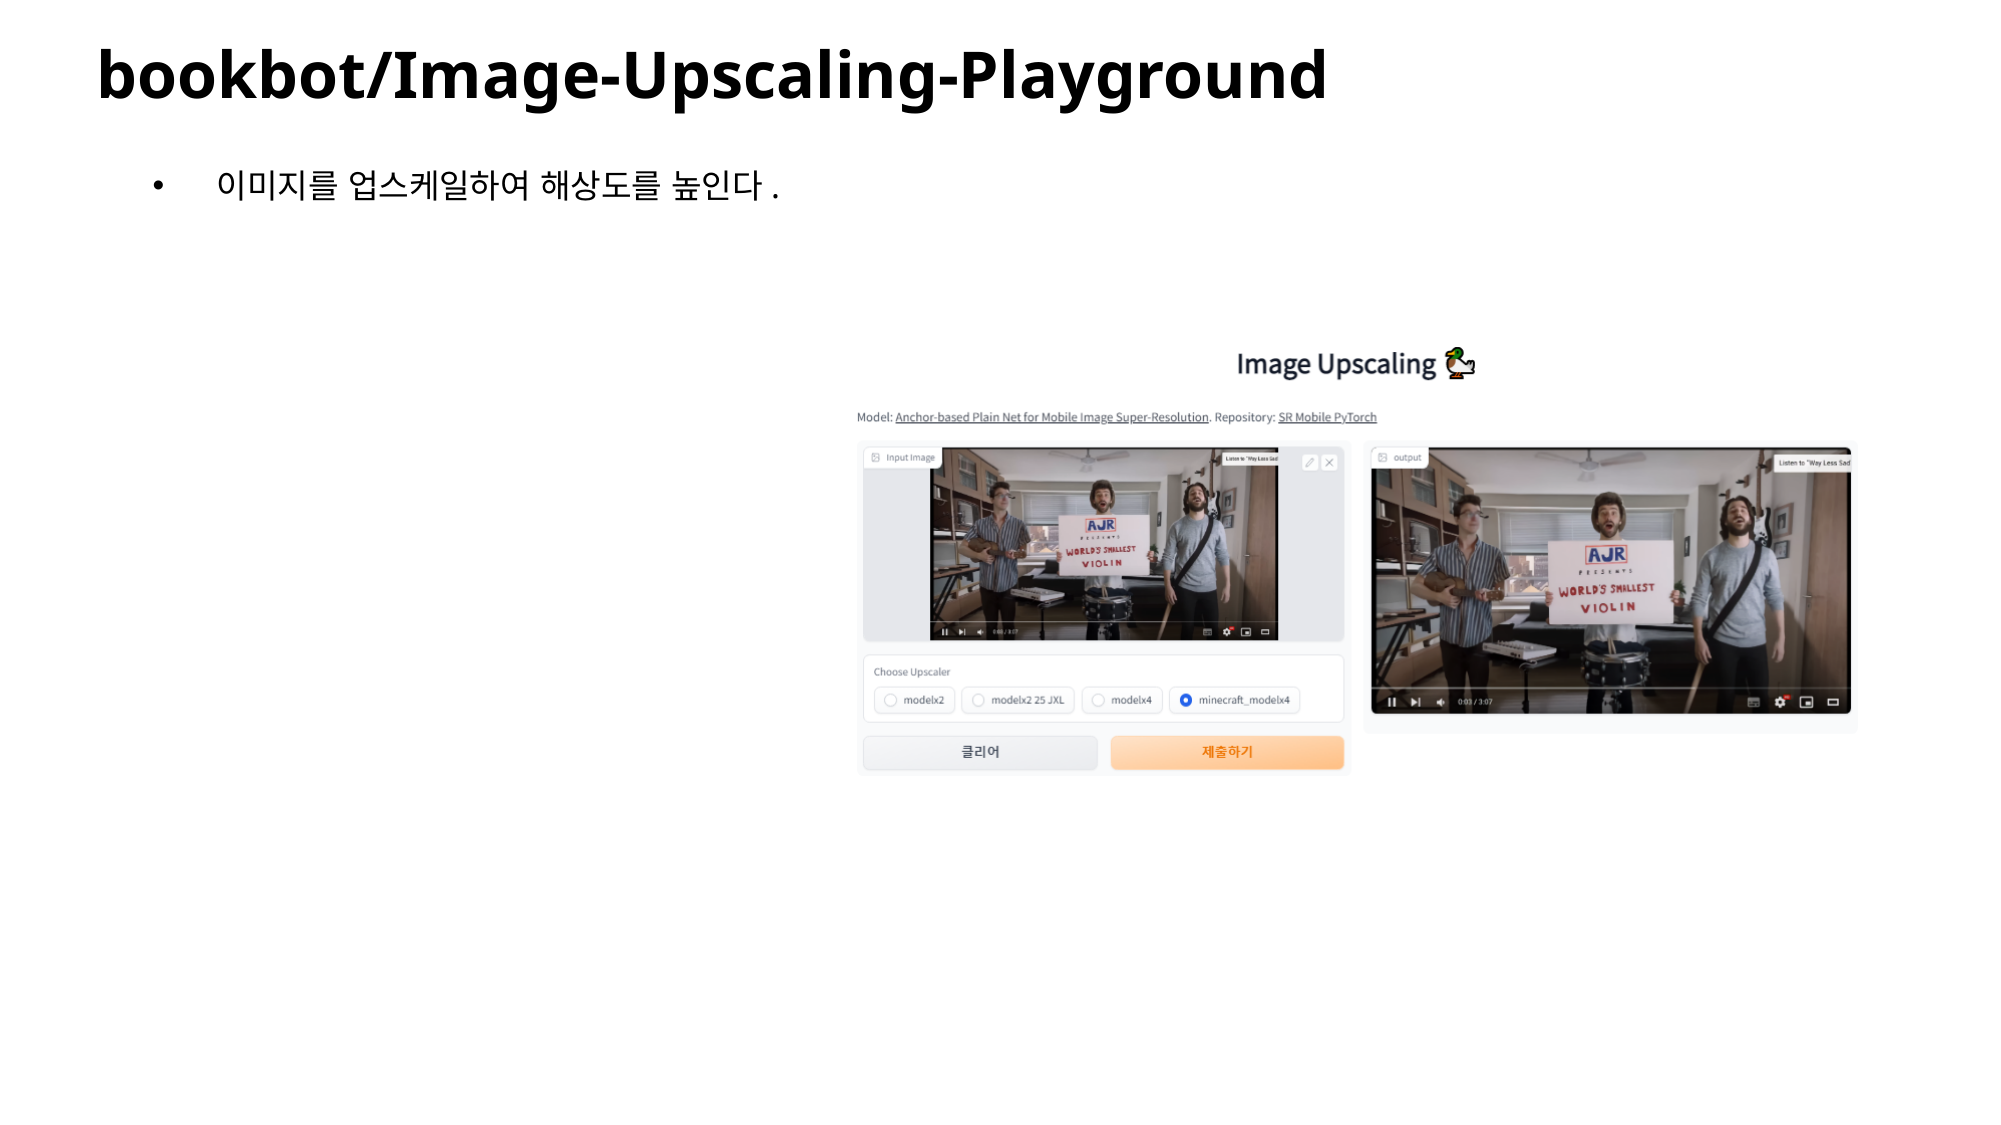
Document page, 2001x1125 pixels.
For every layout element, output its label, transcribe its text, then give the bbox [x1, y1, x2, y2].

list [857, 335, 1870, 790]
list 이미지를 업스케일하여 해상도를 높인다. [137, 161, 783, 963]
text_box bookbot/Image-Upscaling-Playground [81, 32, 1352, 120]
